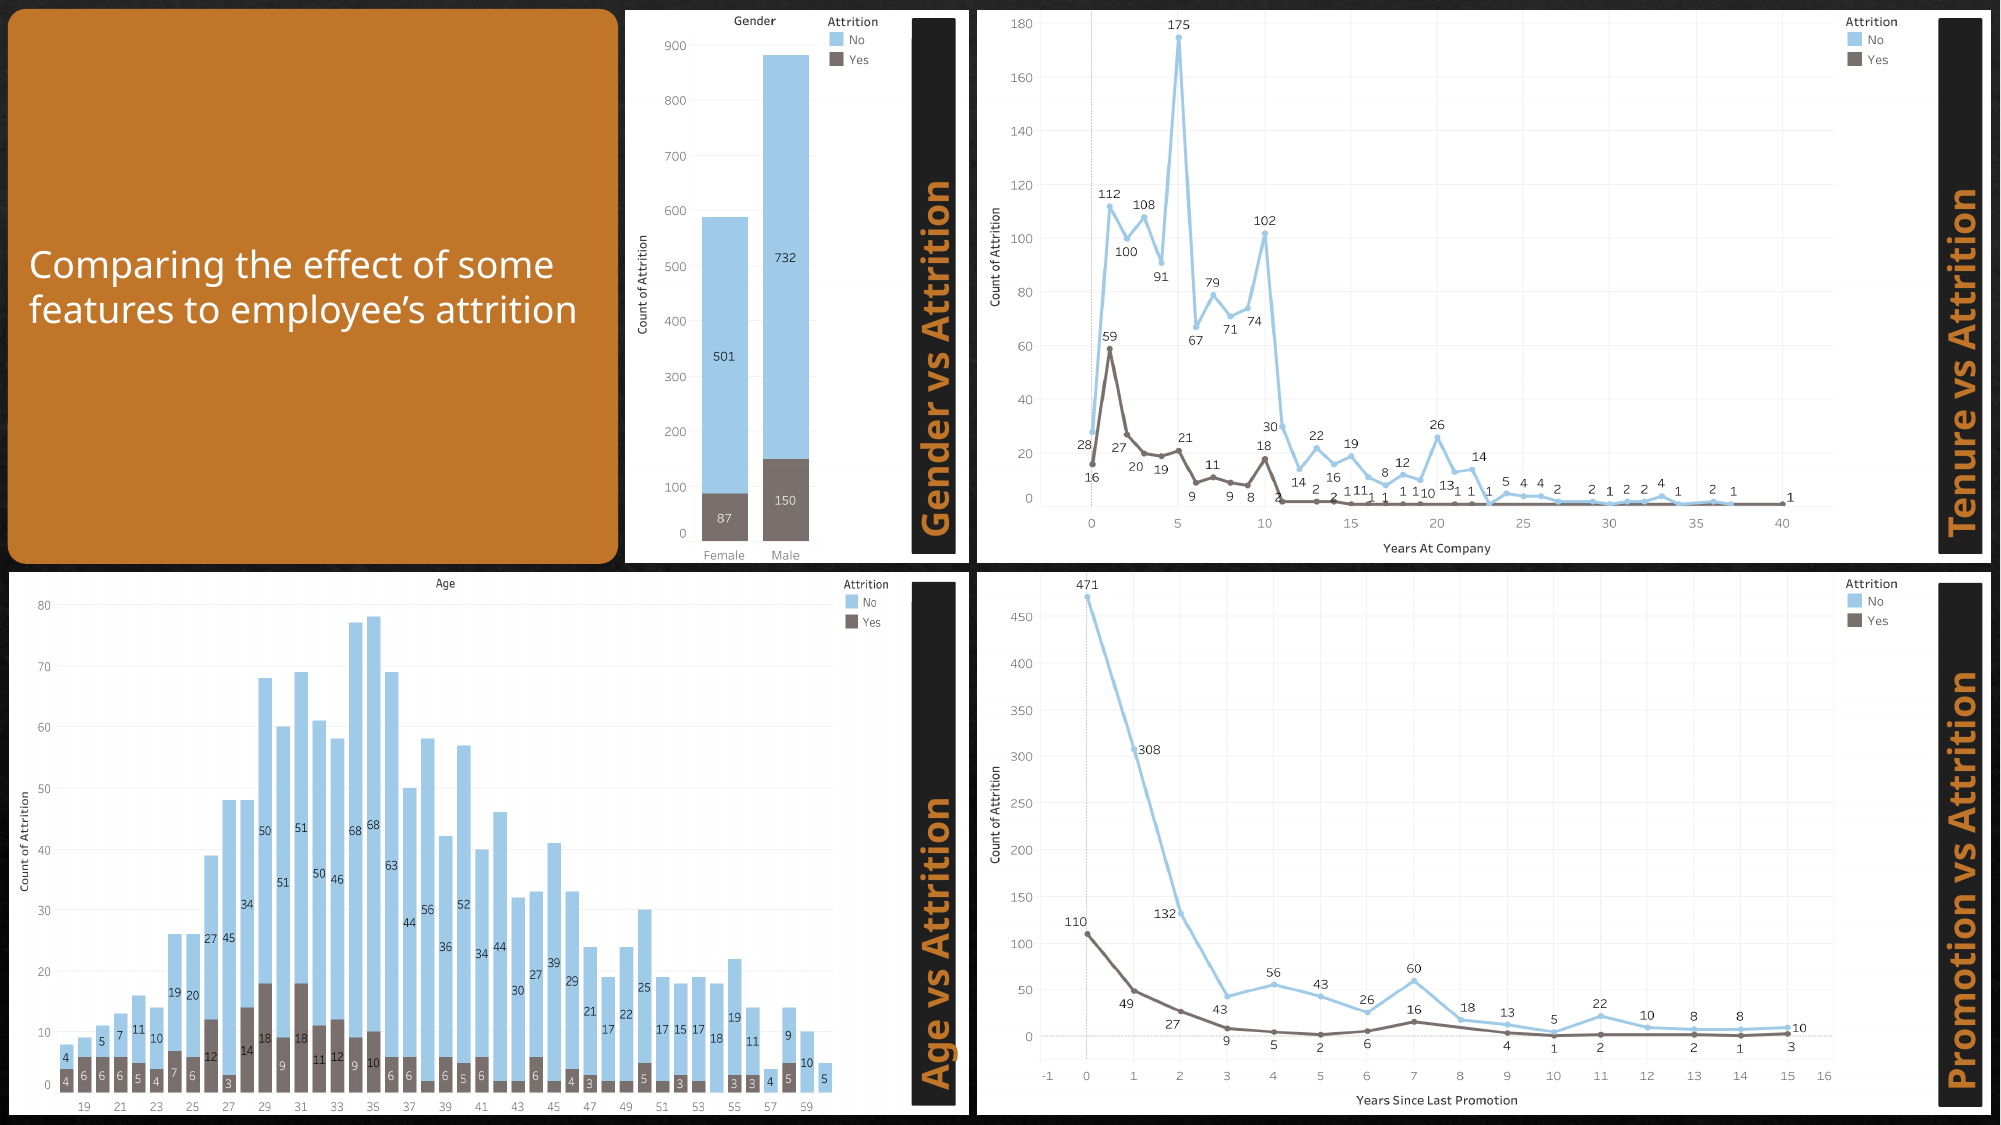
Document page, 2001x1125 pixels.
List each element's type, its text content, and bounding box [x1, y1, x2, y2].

picture [8, 572, 969, 1115]
picture [625, 10, 969, 563]
text_box Comparing the effect of some features to employee’s attrition [7, 8, 617, 564]
picture [977, 10, 1992, 563]
picture [977, 572, 1992, 1115]
